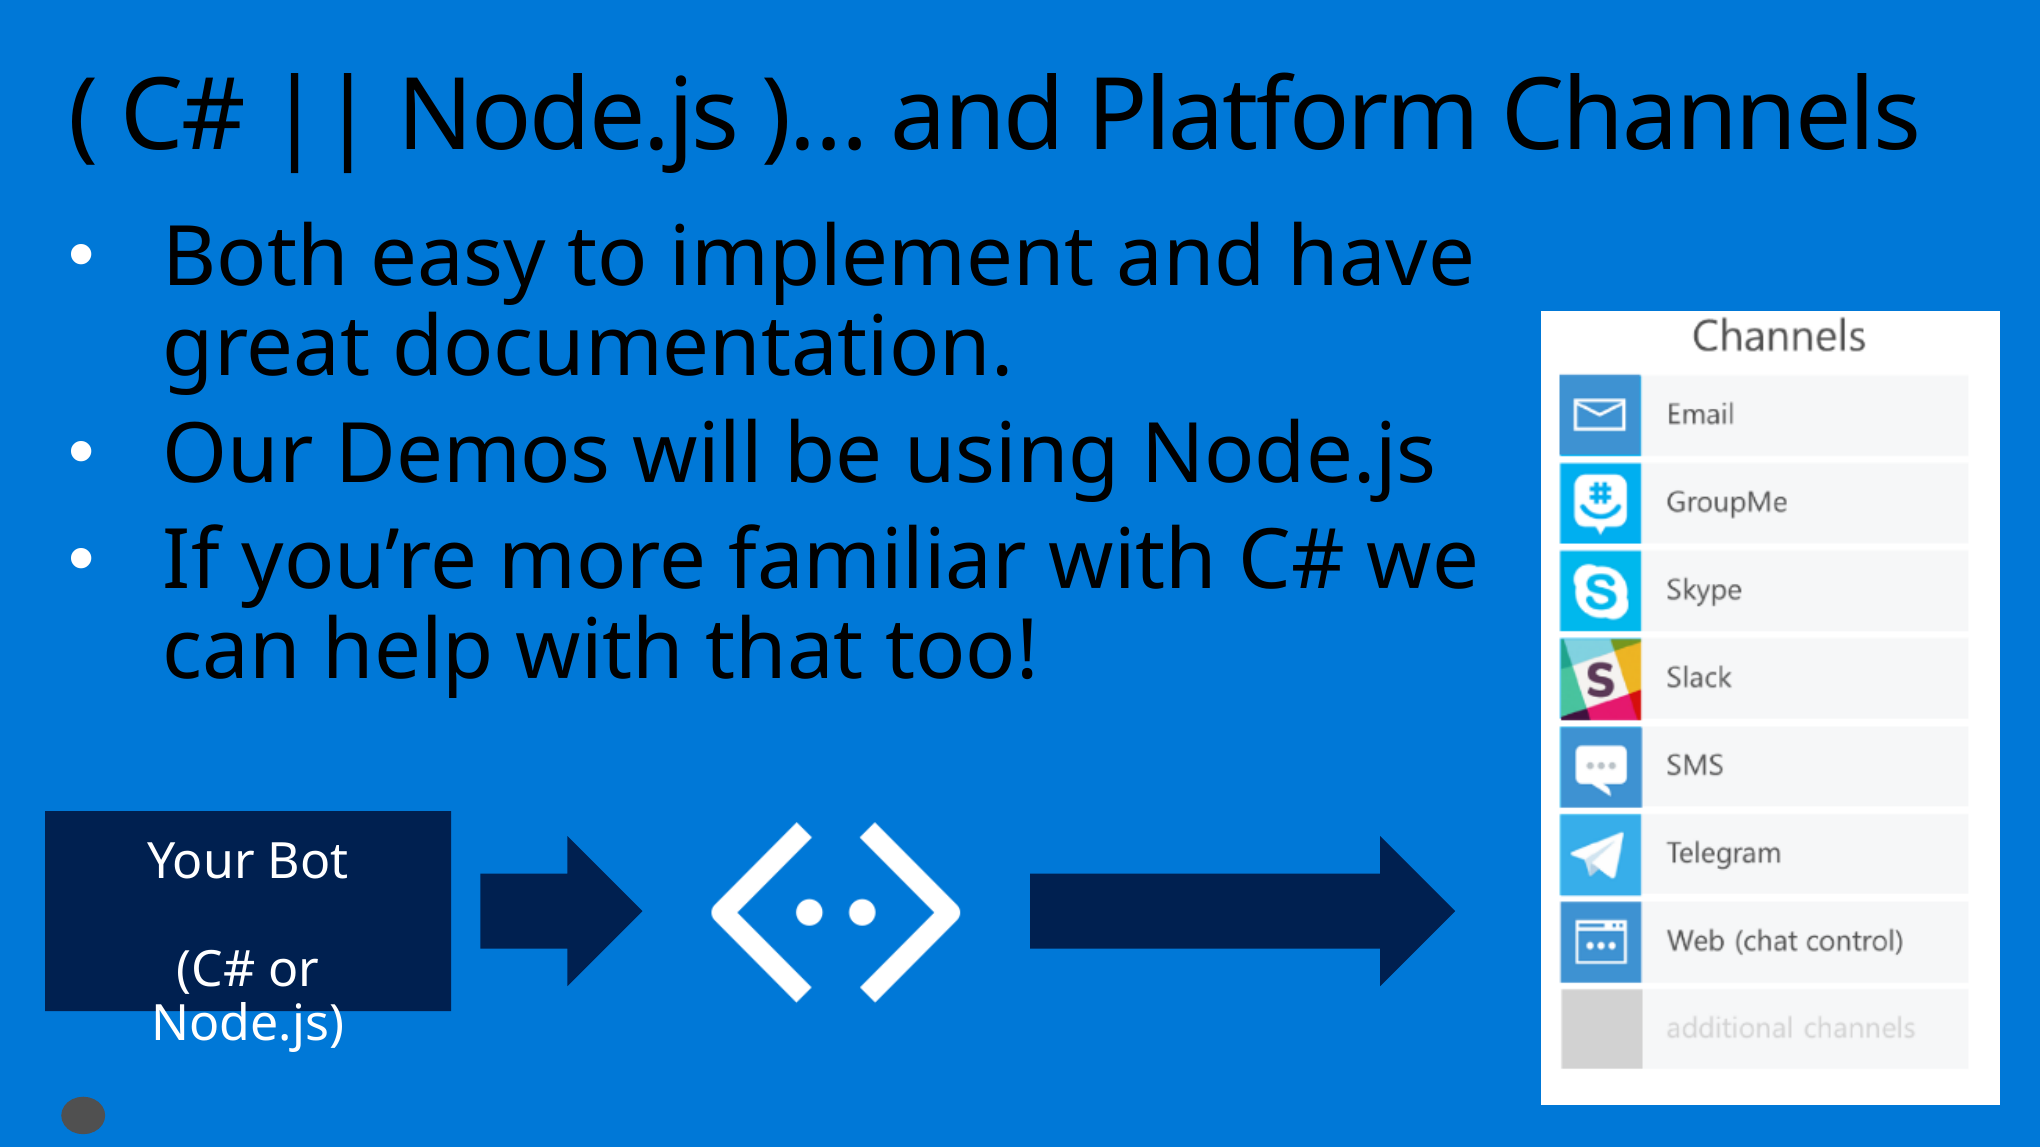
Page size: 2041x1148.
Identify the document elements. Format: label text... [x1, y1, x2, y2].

text_box [60, 1095, 106, 1135]
text_box [1029, 835, 1456, 987]
text_box Your Bot (C# or Node.js) [44, 810, 452, 1012]
list Both easy to implement and have great documentation. Our Demos will be using Node.js If you’re more familiar with C# we can help with that too! [45, 198, 1570, 856]
picture [1541, 310, 2000, 1106]
title ( C# || Node.js )… and Platform Channels [45, 48, 1996, 199]
picture [657, 732, 1015, 1090]
text_box [479, 835, 643, 987]
